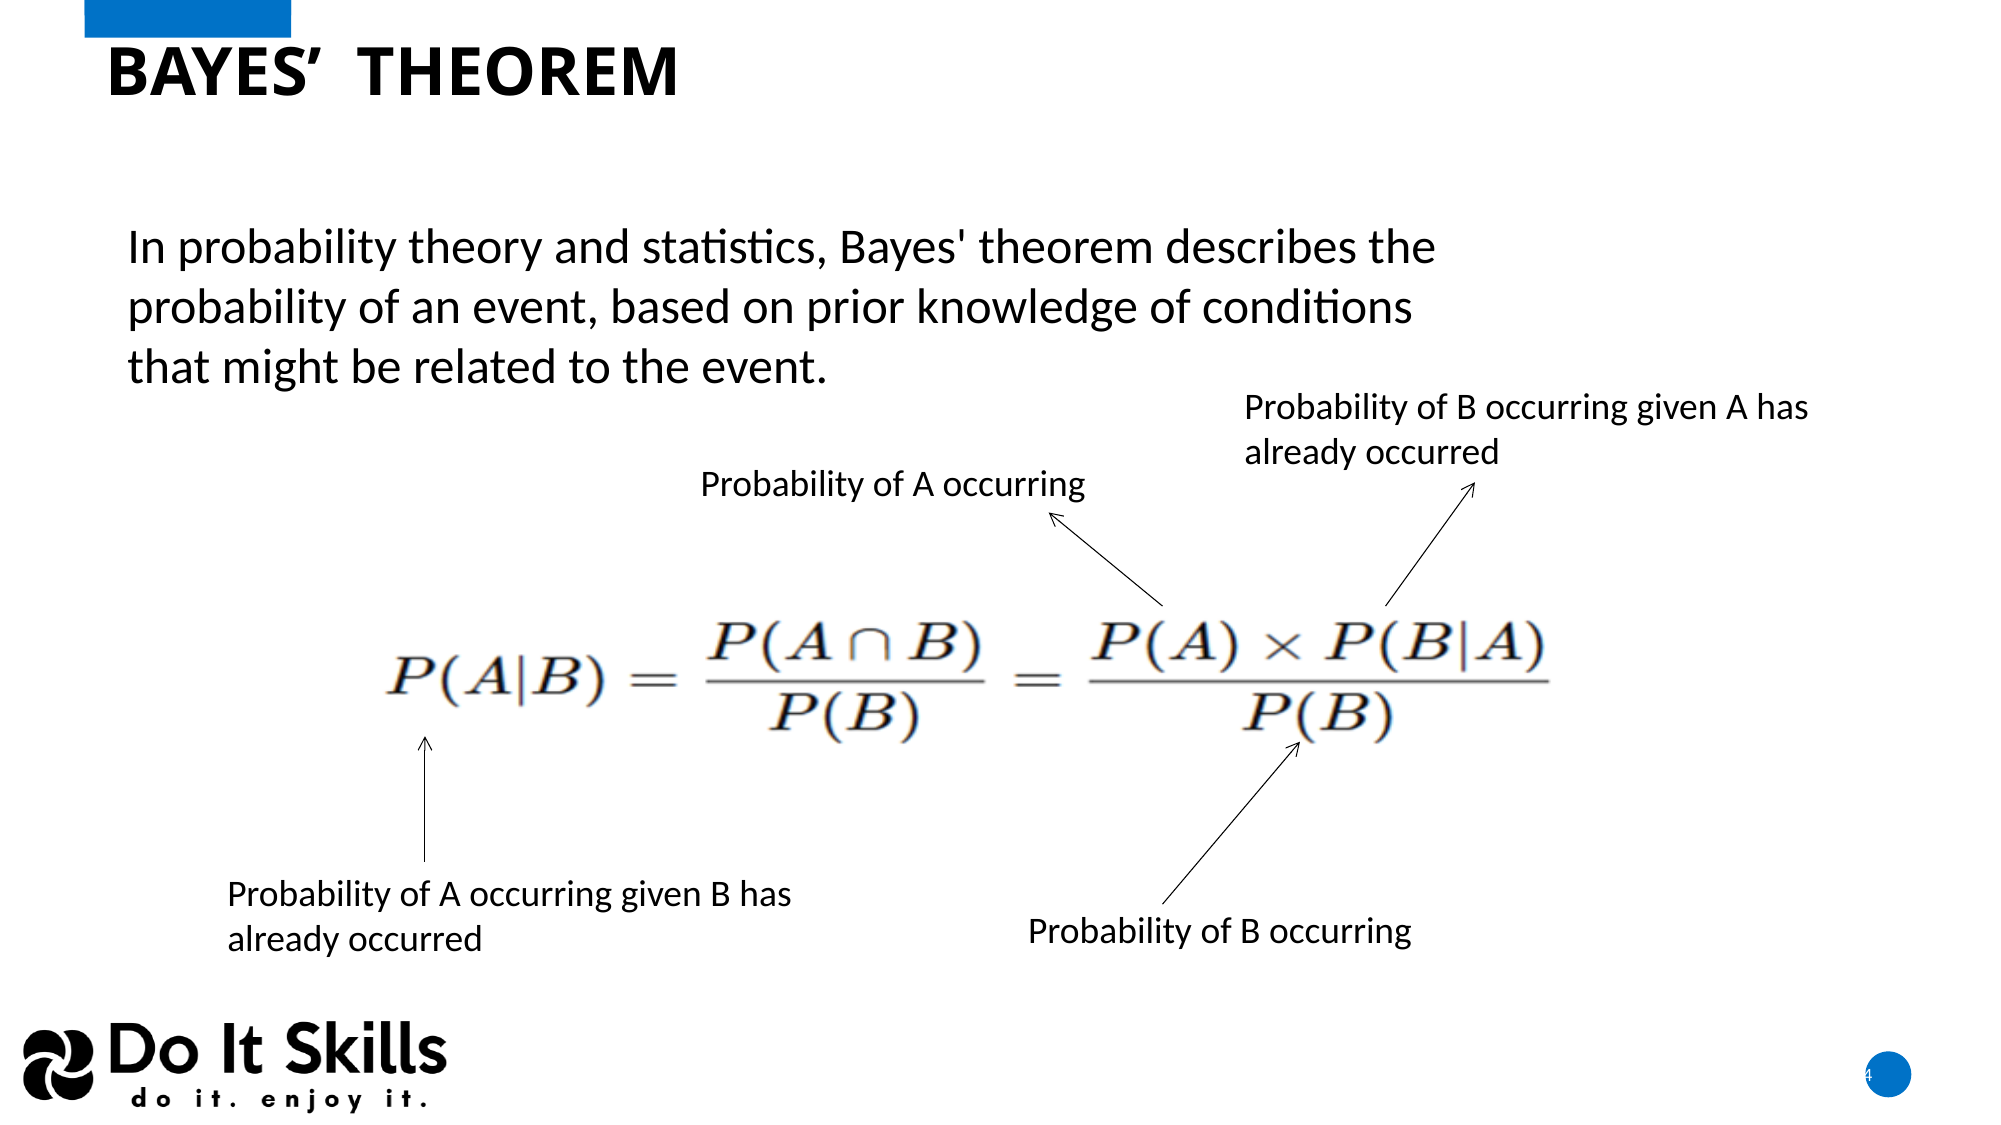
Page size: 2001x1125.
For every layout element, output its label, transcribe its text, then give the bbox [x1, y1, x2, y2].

text_box In probability theory and statistics, Bayes' theorem describes the probability of an event, based on prior knowledge of conditions that might be related to the event. [112, 206, 1475, 402]
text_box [1162, 741, 1300, 905]
text_box Probability of B occurring [1013, 898, 1428, 959]
picture [366, 603, 1557, 753]
text_box Probability of B occurring given A has already occurred [1229, 374, 1864, 480]
picture [0, 1002, 458, 1125]
title Bayes’ Theorem [105, 39, 1920, 191]
text_box Probability of A occurring [685, 451, 1102, 512]
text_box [1048, 512, 1163, 607]
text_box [1385, 482, 1475, 606]
text_box Probability of A occurring given B has already occurred [212, 861, 847, 967]
slide_number 34 [1831, 1059, 1895, 1090]
